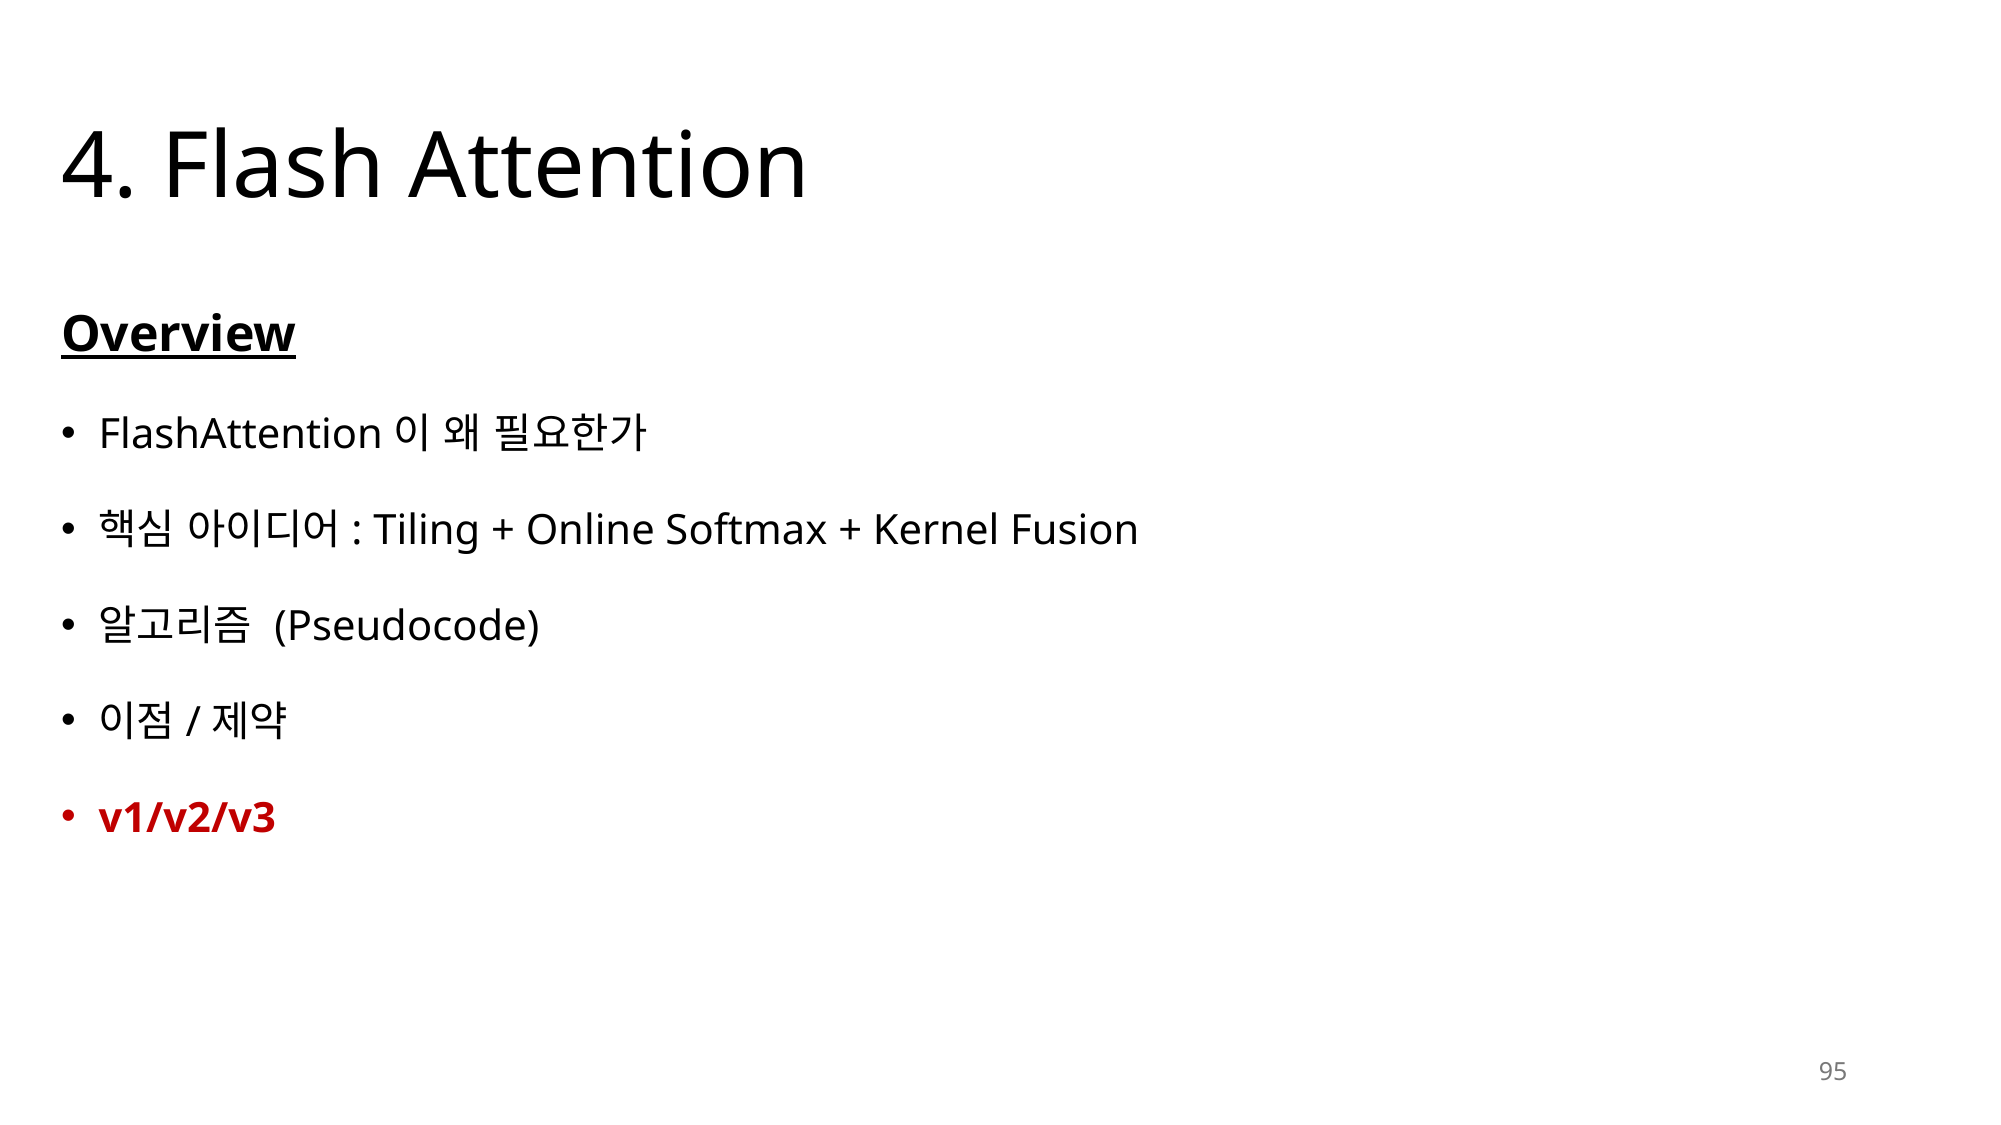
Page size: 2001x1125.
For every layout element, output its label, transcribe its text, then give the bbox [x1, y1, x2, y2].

list Overview FlashAttention이 왜 필요한가 핵심 아이디어: Tiling + Online Softmax + Kernel Fusion 알고리즘 (Pseudocode) 이점/제약 v1/v2/v3 [46, 263, 2000, 1083]
title 4. Flash Attention [46, 101, 1957, 235]
slide_number 95 [1412, 1042, 1863, 1103]
